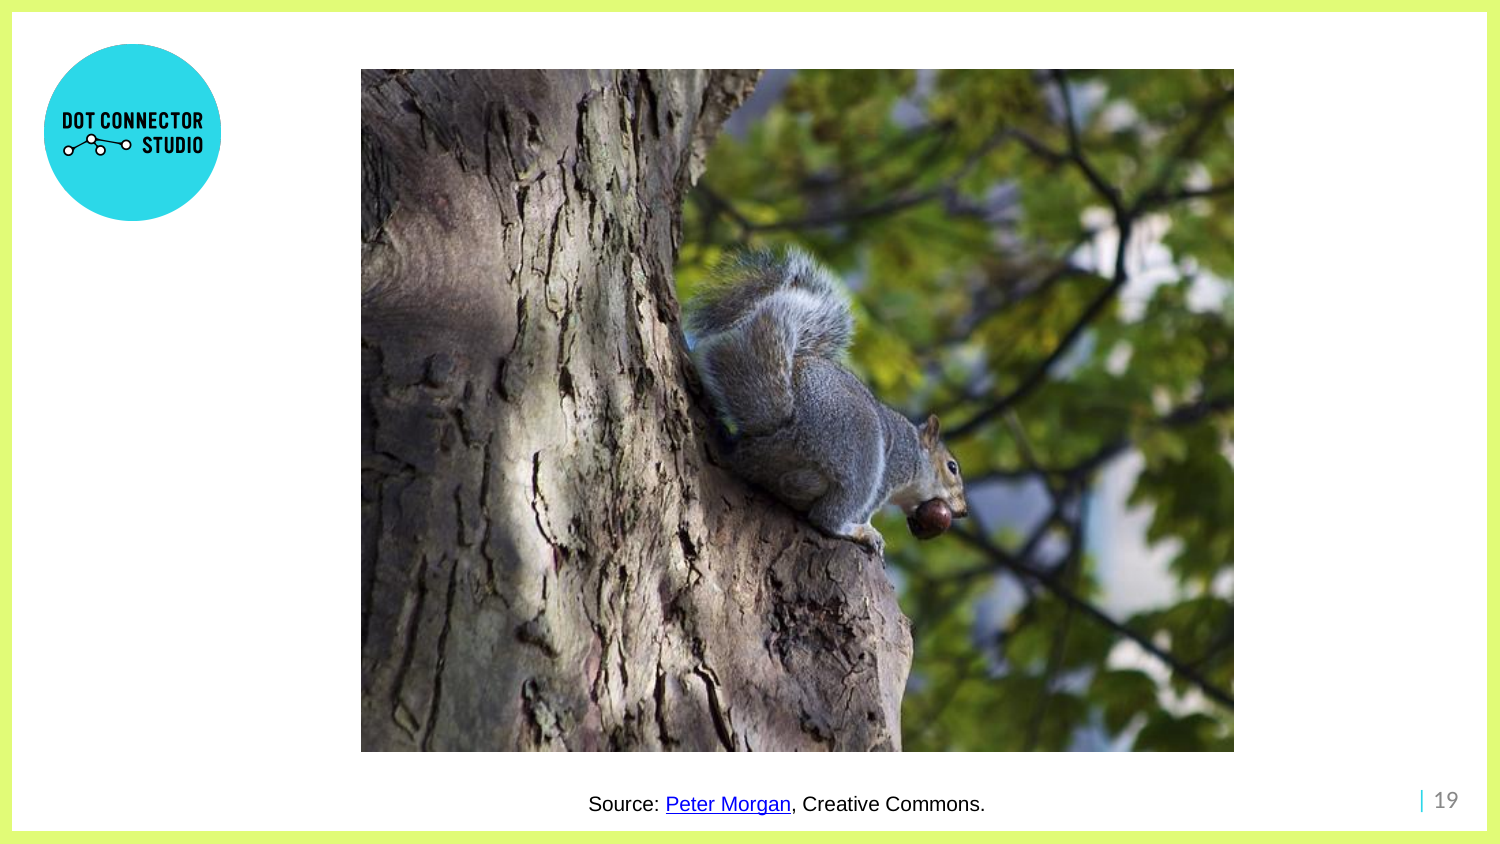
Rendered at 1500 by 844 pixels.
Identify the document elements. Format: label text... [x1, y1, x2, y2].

picture [361, 68, 1234, 752]
text_box [269, 7, 1328, 690]
picture [44, 44, 221, 221]
slide_number | 19 [1123, 776, 1474, 821]
text_box Source: Peter Morgan, Creative Commons. [573, 776, 1050, 808]
